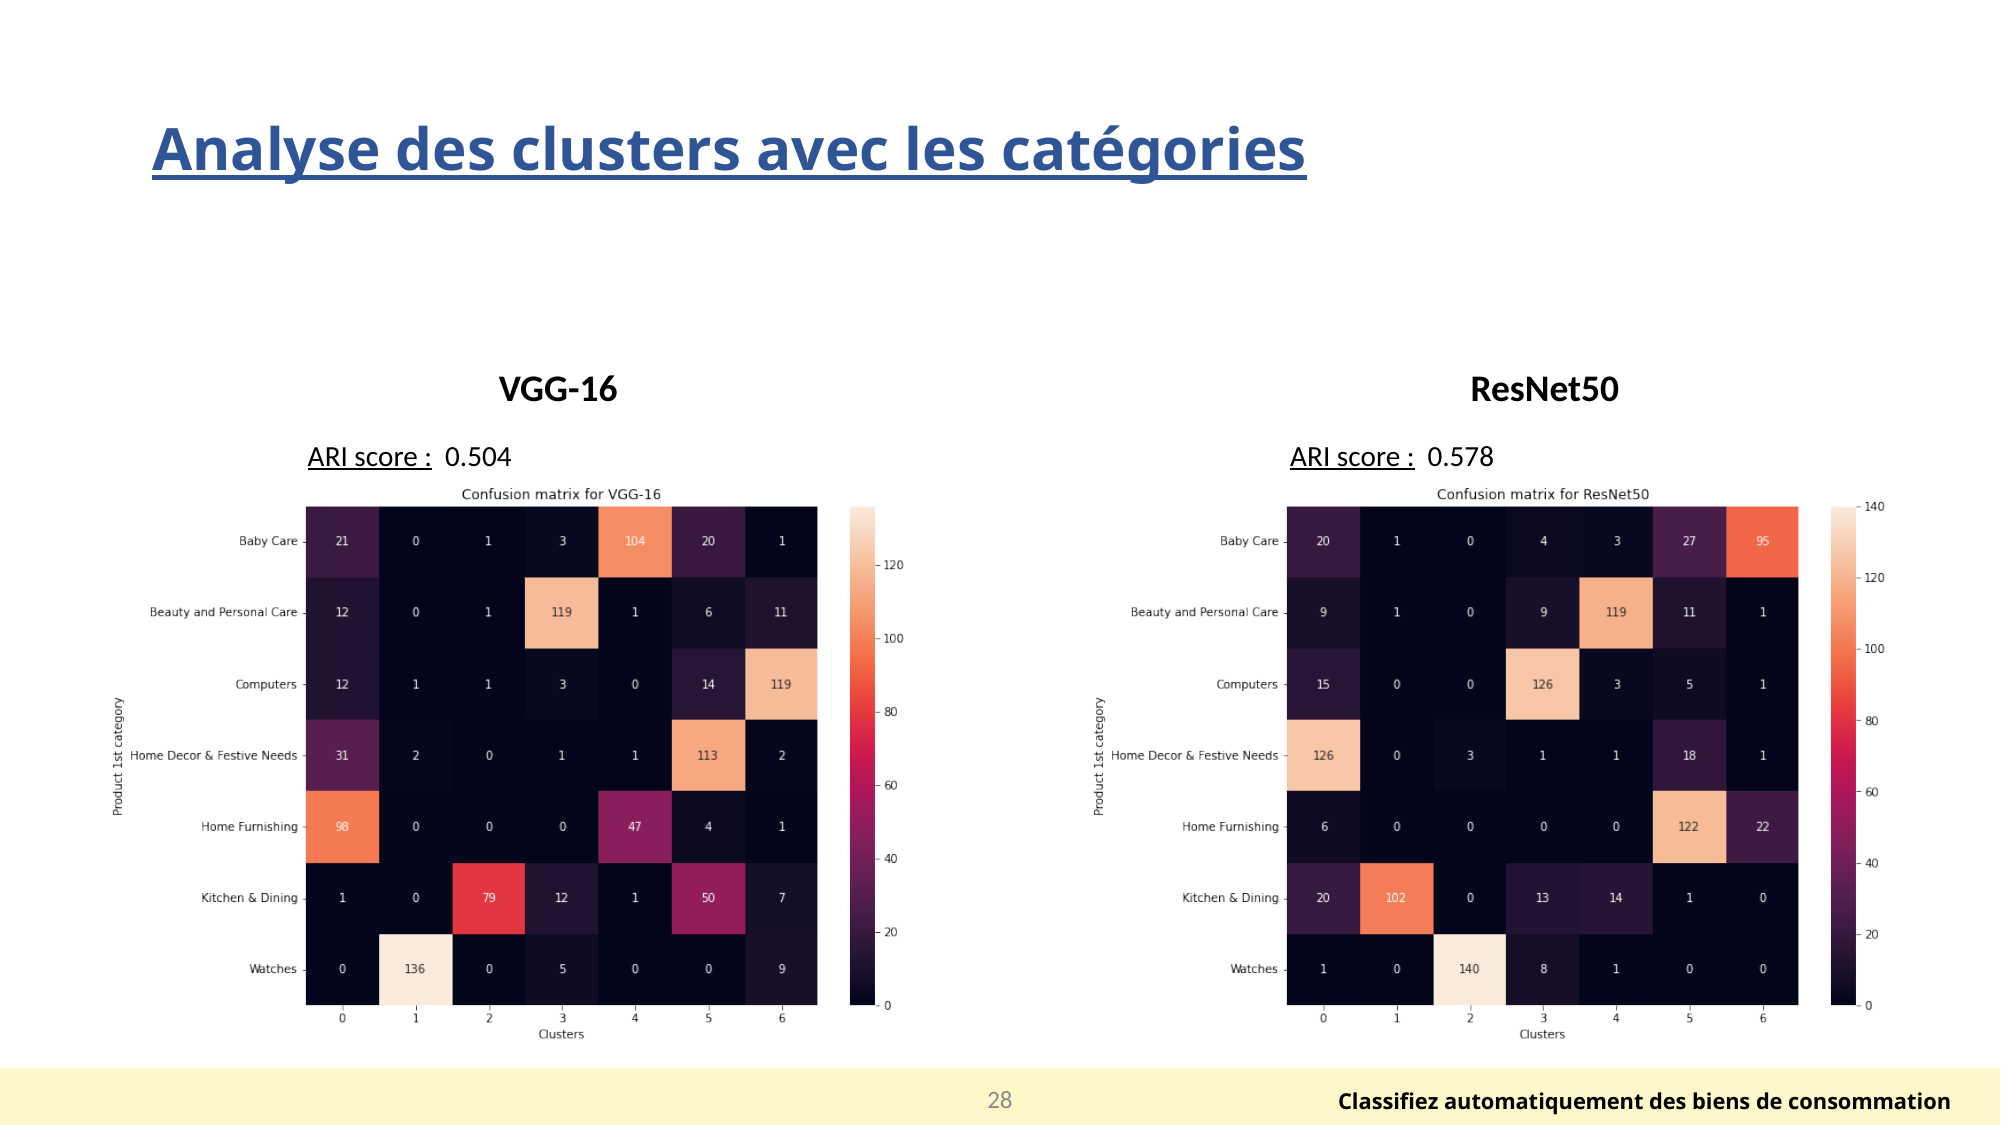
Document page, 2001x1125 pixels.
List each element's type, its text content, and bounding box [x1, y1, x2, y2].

title Analyse des clusters avec les catégories [137, 91, 1843, 212]
text_box ResNet50 [1455, 356, 1635, 417]
text_box ARI score : 0.578 [1275, 429, 1510, 480]
picture [1087, 480, 1894, 1049]
text_box ARI score : 0.504 [292, 429, 527, 480]
picture [106, 480, 913, 1049]
text_box VGG-16 [483, 356, 633, 417]
slide_number 28 [774, 1068, 1225, 1125]
